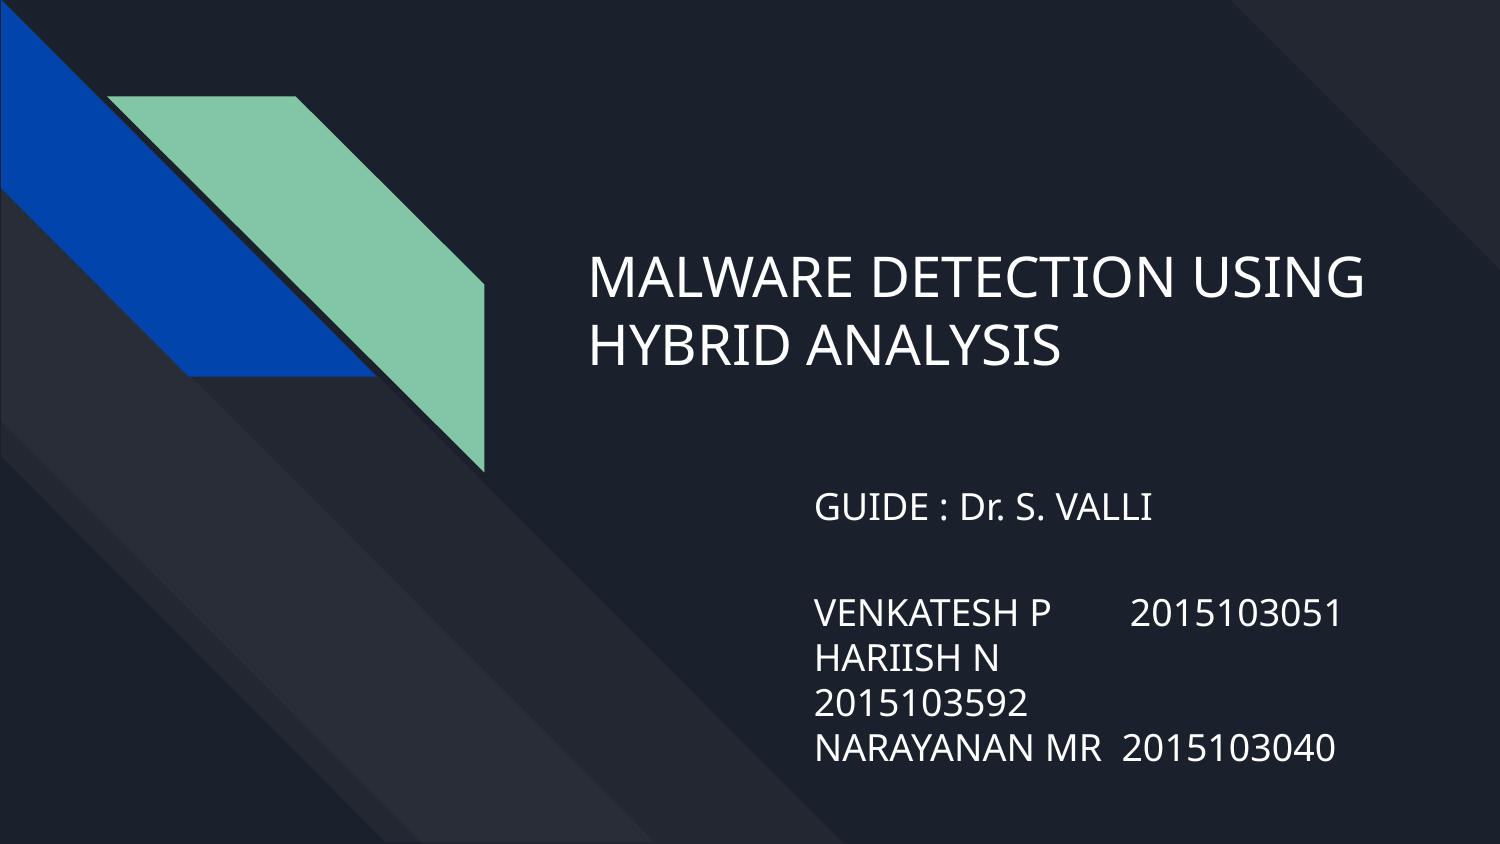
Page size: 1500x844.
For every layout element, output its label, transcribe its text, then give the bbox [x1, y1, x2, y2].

text_box GUIDE : Dr. S. VALLI [798, 475, 1212, 537]
title MALWARE DETECTION USING HYBRID ANALYSIS [572, 132, 1465, 392]
subtitle VENKATESH P 2015103051 HARIISH N 2015103592 NARAYANAN MR 2015103040 [798, 574, 1429, 658]
